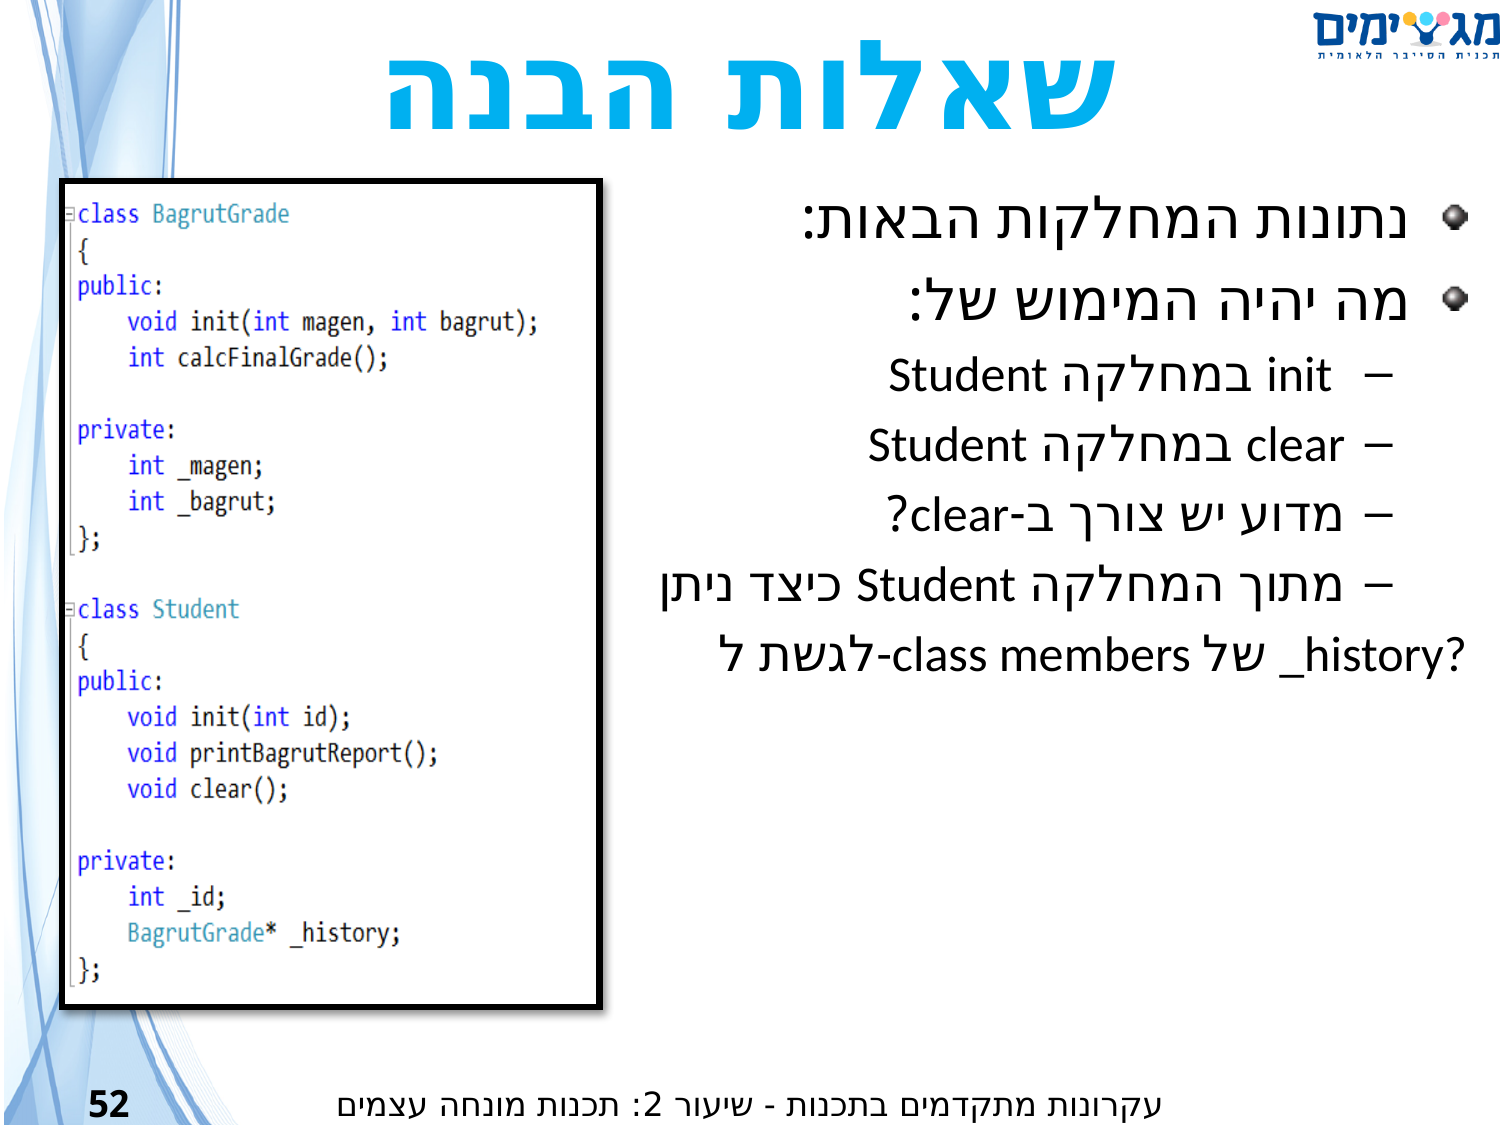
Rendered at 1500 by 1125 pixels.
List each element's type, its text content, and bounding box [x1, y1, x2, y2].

picture [64, 184, 597, 1005]
list שאלות הבנה [190, 0, 1306, 163]
picture [4, 0, 254, 1125]
list נתונות המחלקות הבאות: מה יהיה המימוש של: init במחלקה Student clear במחלקה Student מדוע יש צורך ב-clear? מתוך המחלקה Student כיצד ניתן לגשת ל-class members של _history? [147, 172, 1483, 1073]
picture [1306, 0, 1500, 87]
picture [1438, 282, 1468, 311]
picture [1438, 200, 1468, 230]
